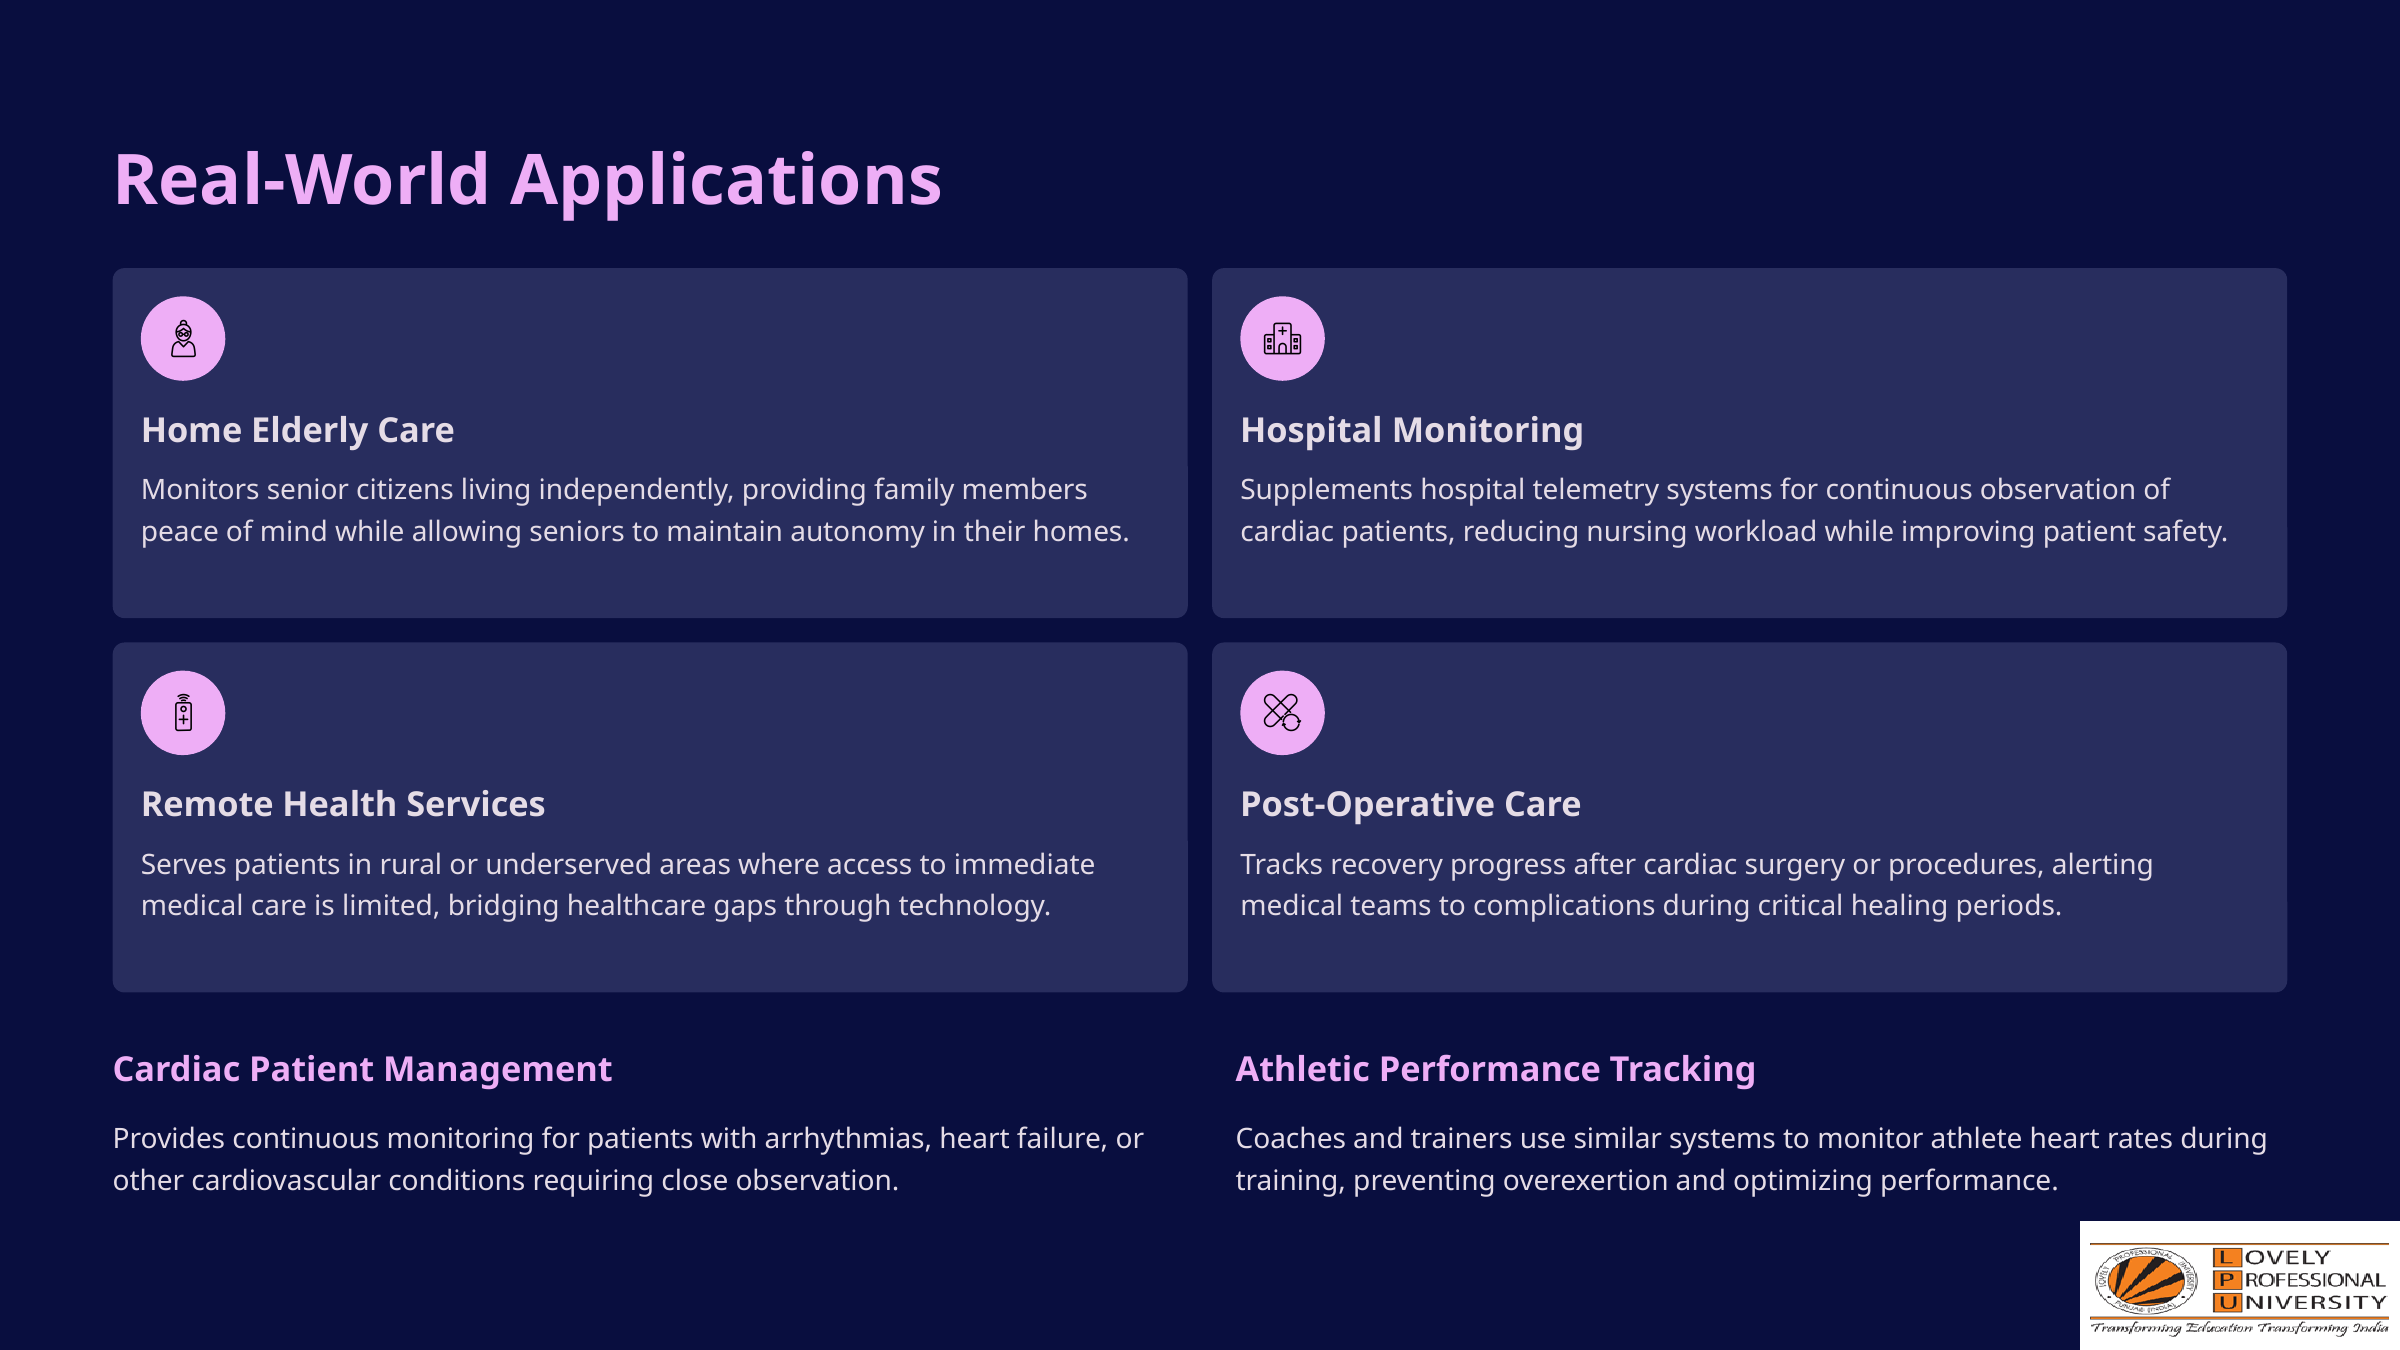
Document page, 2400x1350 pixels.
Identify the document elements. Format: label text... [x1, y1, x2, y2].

text_box [140, 670, 226, 756]
picture [164, 693, 203, 732]
text_box Coaches and trainers use similar systems to monitor athlete heart rates during training, preventing overexertion and optimizing performance. [1235, 1112, 2289, 1197]
text_box Serves patients in rural or underserved areas where access to immediate medical care is limited, bridging healthcare gaps through technology. [140, 838, 1160, 965]
text_box Cardiac Patient Management [112, 1044, 620, 1089]
text_box Home Elderly Care [140, 405, 493, 450]
text_box [1240, 296, 1325, 381]
picture [1263, 693, 1302, 732]
text_box Tracks recovery progress after cardiac surgery or procedures, alerting medical teams to complications during critical healing periods. [1240, 838, 2260, 923]
text_box [1212, 268, 2288, 619]
picture [164, 319, 203, 358]
text_box Remote Health Services [140, 779, 557, 824]
text_box [140, 296, 226, 381]
text_box Real-World Applications [112, 131, 953, 220]
text_box [112, 642, 1188, 993]
text_box [1240, 670, 1325, 756]
picture [1263, 319, 1302, 358]
text_box Monitors senior citizens living independently, providing family members peace of mind while allowing seniors to maintain autonomy in their homes. [140, 463, 1160, 590]
text_box [1212, 642, 2288, 993]
picture [2080, 1221, 2400, 1350]
text_box Supplements hospital telemetry systems for continuous observation of cardiac patients, reducing nursing workload while improving patient safety. [1240, 463, 2260, 590]
text_box Provides continuous monitoring for patients with arrhythmias, heart failure, or other cardiovascular conditions requiring close observation. [112, 1112, 1166, 1197]
text_box Athletic Performance Tracking [1235, 1044, 1769, 1089]
text_box Post-Operative Care [1240, 779, 1593, 824]
text_box [112, 268, 1188, 619]
text_box Hospital Monitoring [1240, 405, 1593, 450]
